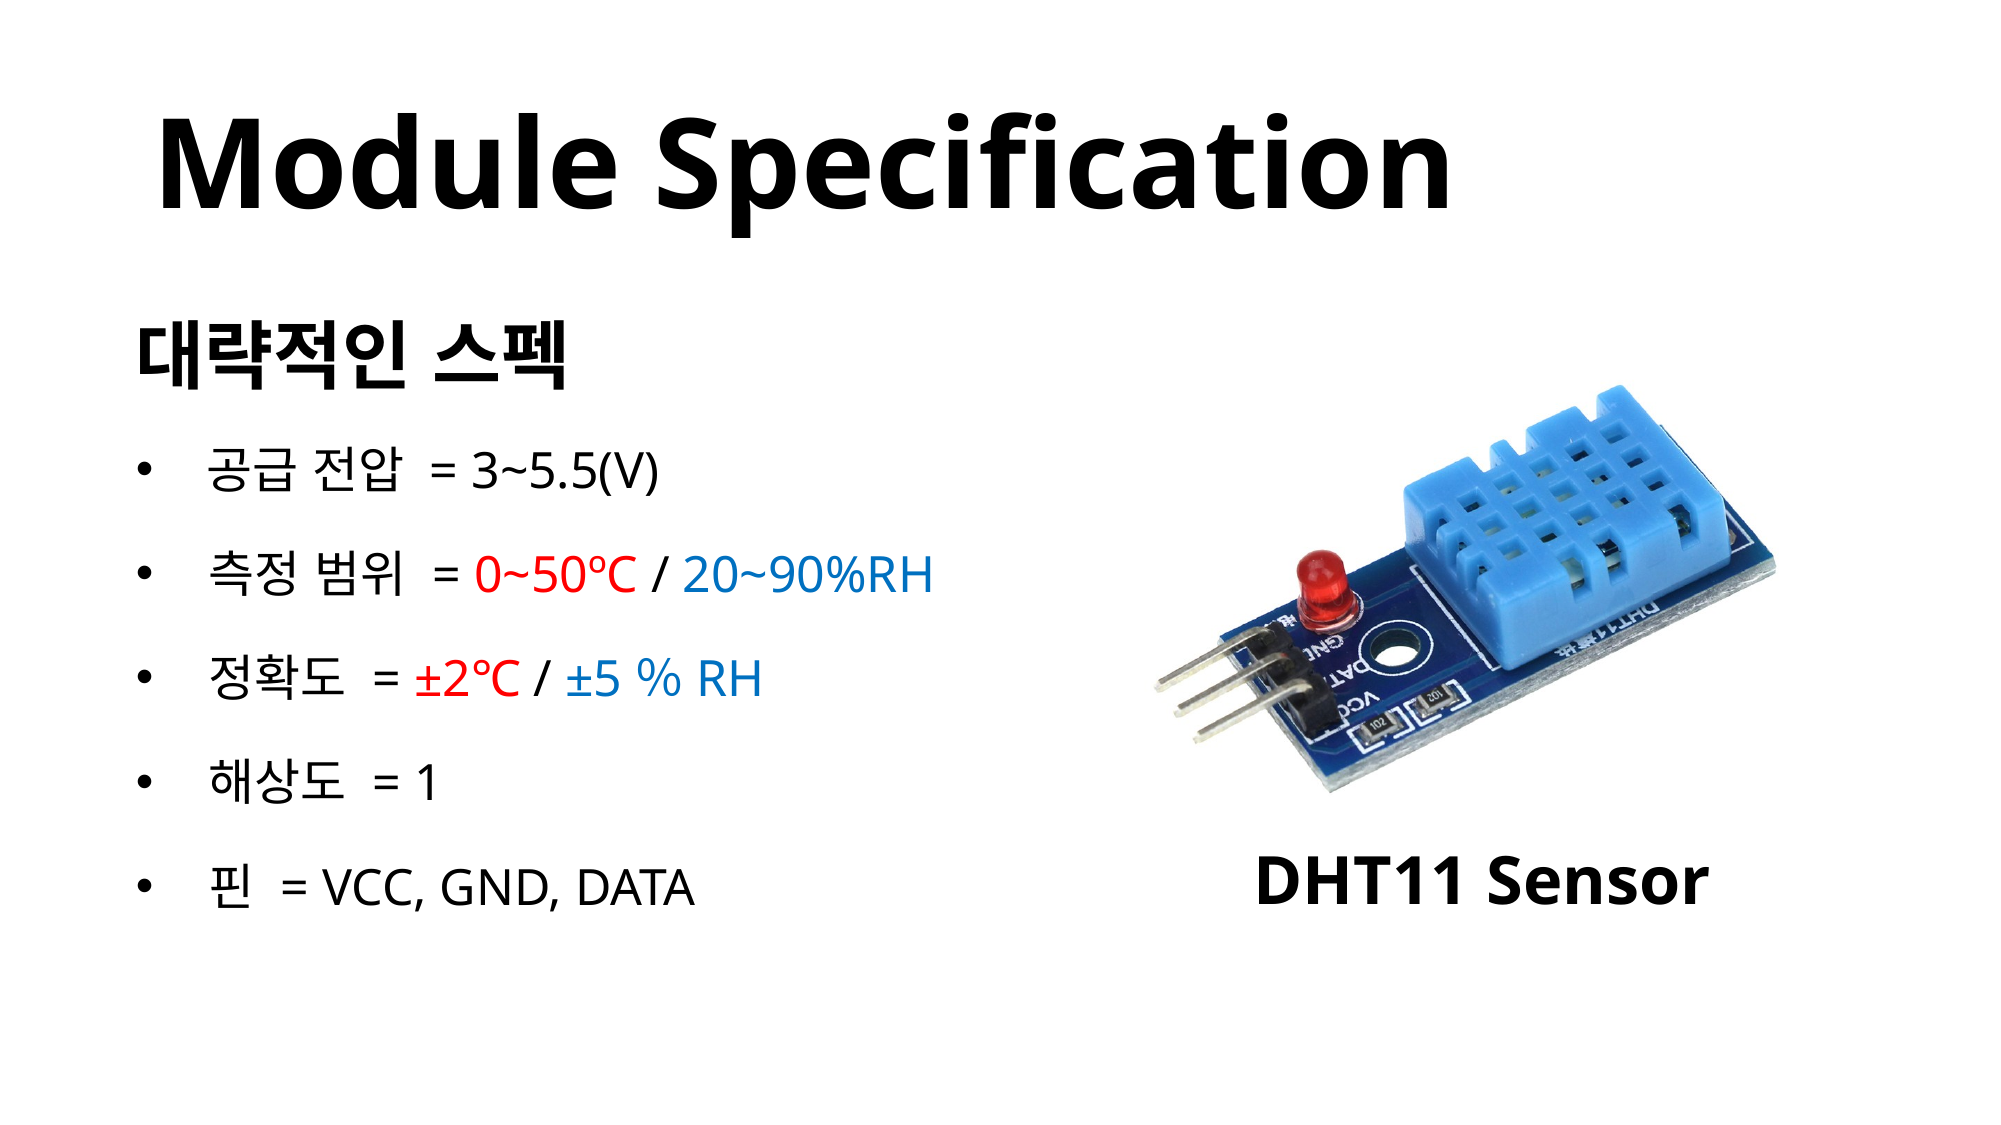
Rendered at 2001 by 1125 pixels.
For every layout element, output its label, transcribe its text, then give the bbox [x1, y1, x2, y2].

text_box 대략적인 스펙 [121, 301, 1121, 407]
title Module Specification [137, 59, 1863, 278]
text_box 공급 전압 = 3~5.5(V) 측정 범위 = 0~50ºC / 20~90%RH 정확도 = ±2℃ / ±5％RH 해상도 = 1 핀 = VCC, GND, DATA [121, 407, 1361, 983]
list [1121, 246, 1818, 942]
